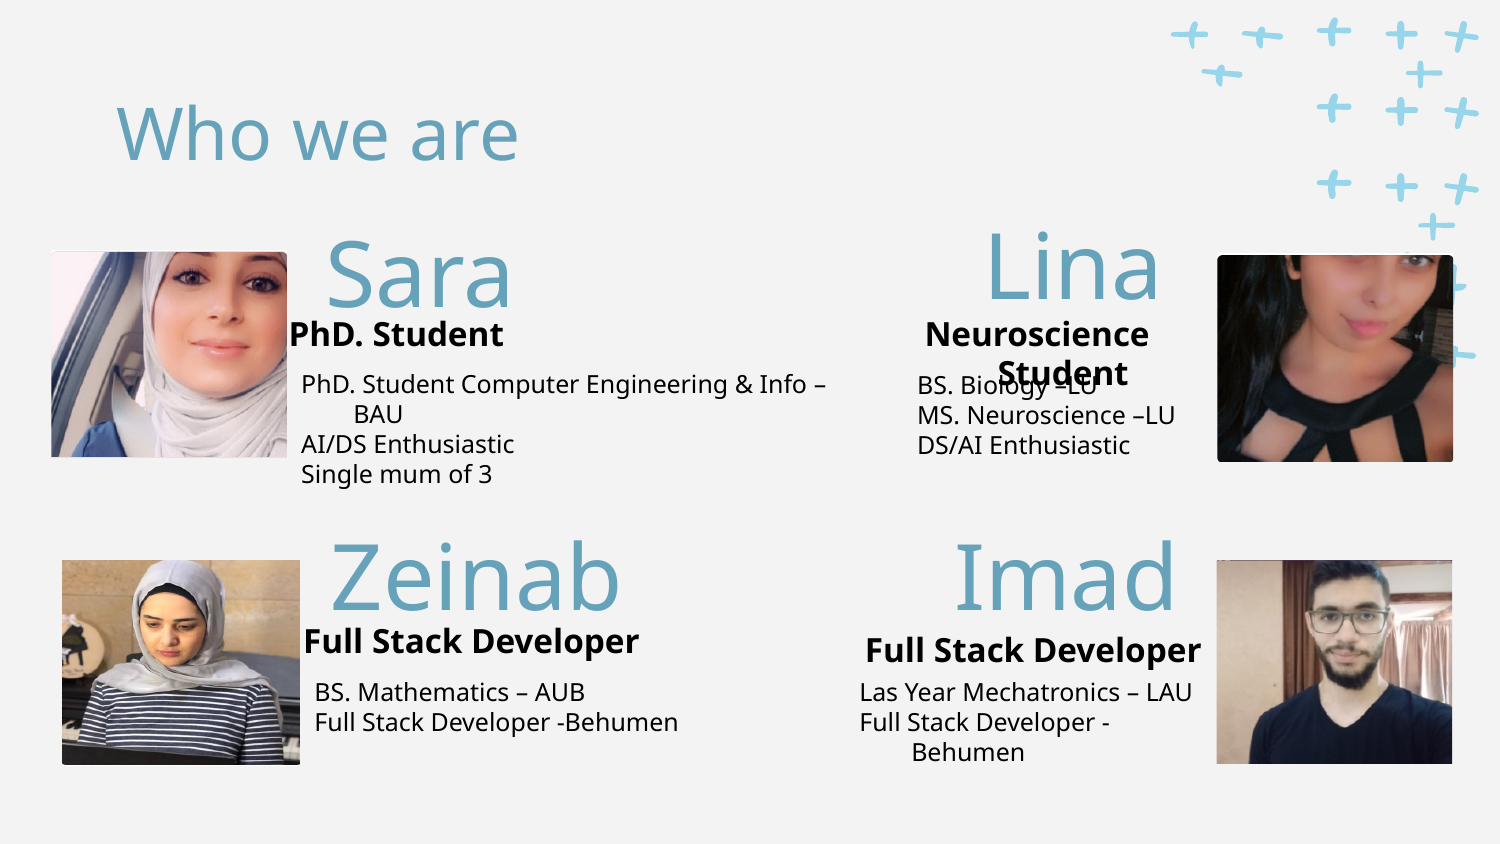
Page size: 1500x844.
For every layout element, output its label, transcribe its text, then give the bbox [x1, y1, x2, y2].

subtitle PhD. Student Computer Engineering & Info –BAU AI/DS Enthusiastic Single mum of 3 [263, 353, 856, 476]
picture [1217, 253, 1454, 462]
title Imad [914, 538, 1219, 614]
subtitle BS. Mathematics – AUB Full Stack Developer -Behumen [304, 661, 695, 743]
title Lina [946, 227, 1201, 297]
picture [1216, 559, 1453, 764]
title Sara [292, 230, 548, 297]
subtitle Full Stack Developer [812, 614, 1211, 674]
title Zeinab [298, 538, 656, 604]
subtitle Neuroscience Student [817, 297, 1212, 357]
subtitle Full Stack Developer [304, 604, 678, 664]
subtitle Las Year Mechatronics – LAU Full Stack Developer -Behumen [821, 674, 1211, 743]
title Who we are [101, 72, 1399, 167]
picture [51, 249, 288, 458]
picture [61, 559, 301, 766]
subtitle BS. Biology –LU MS. Neuroscience –LU DS/AI Enthusiastic [879, 354, 1267, 475]
subtitle PhD. Student [292, 297, 550, 353]
